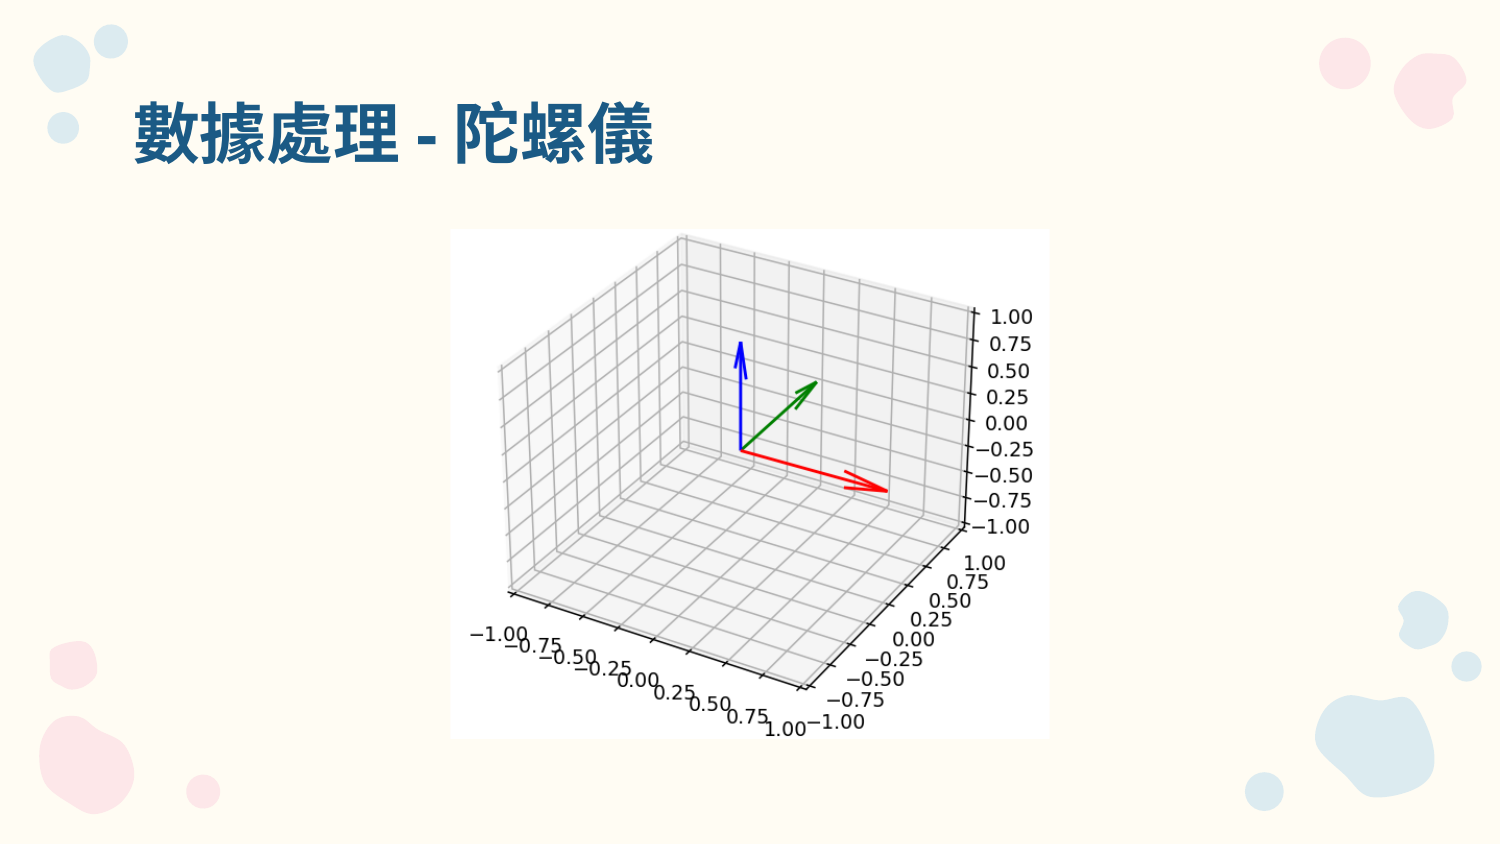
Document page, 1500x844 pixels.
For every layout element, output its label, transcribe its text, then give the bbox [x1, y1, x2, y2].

title 數據處理-陀螺儀 [118, 76, 1382, 171]
picture [450, 228, 1050, 739]
